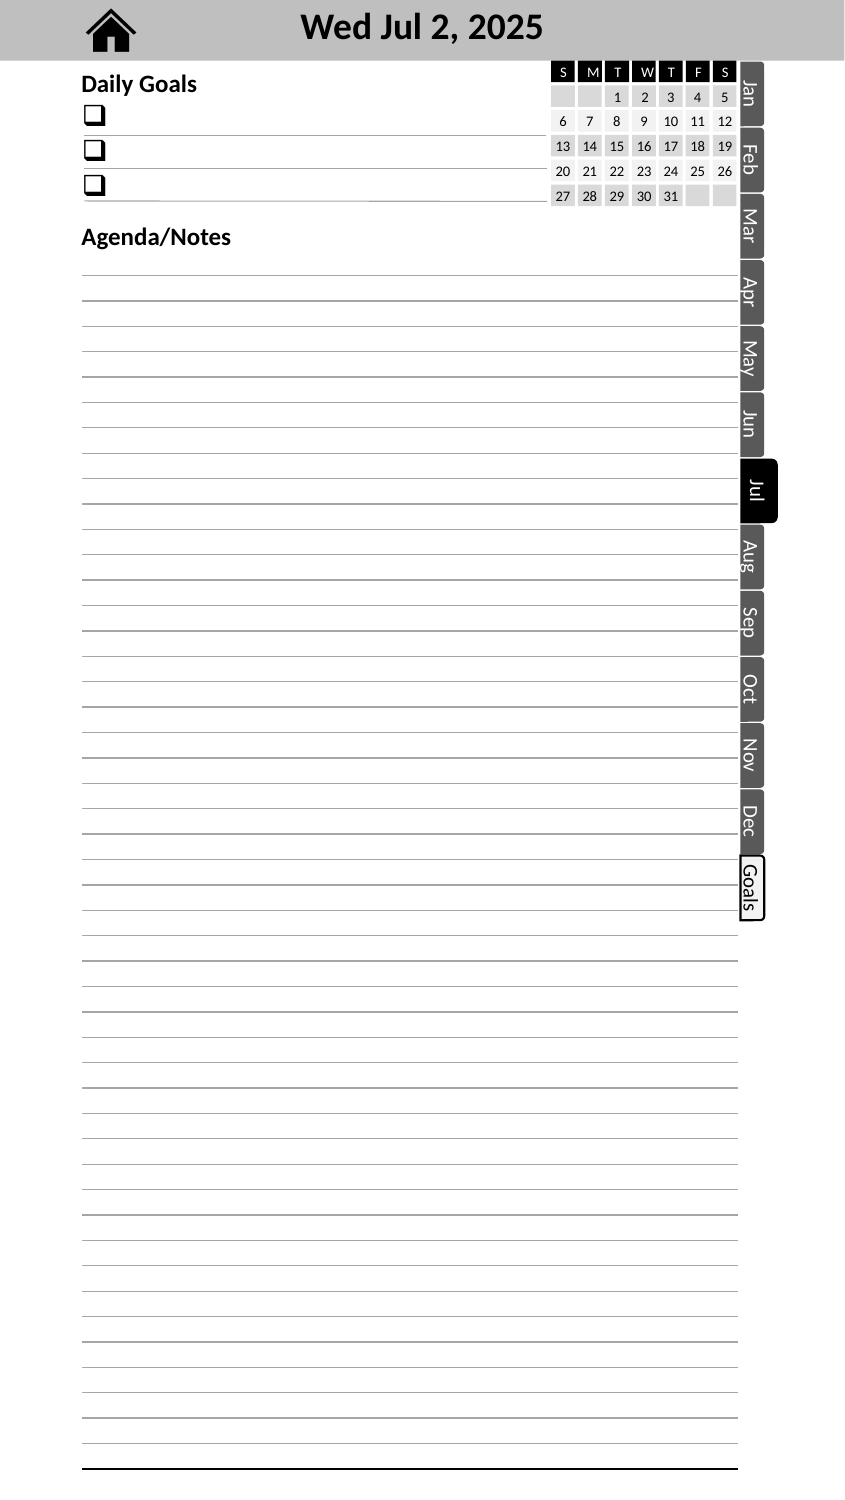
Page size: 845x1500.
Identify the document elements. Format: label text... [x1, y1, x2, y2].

list Wed Jul 2, 2025 [190, 0, 655, 61]
picture [82, 1, 140, 59]
